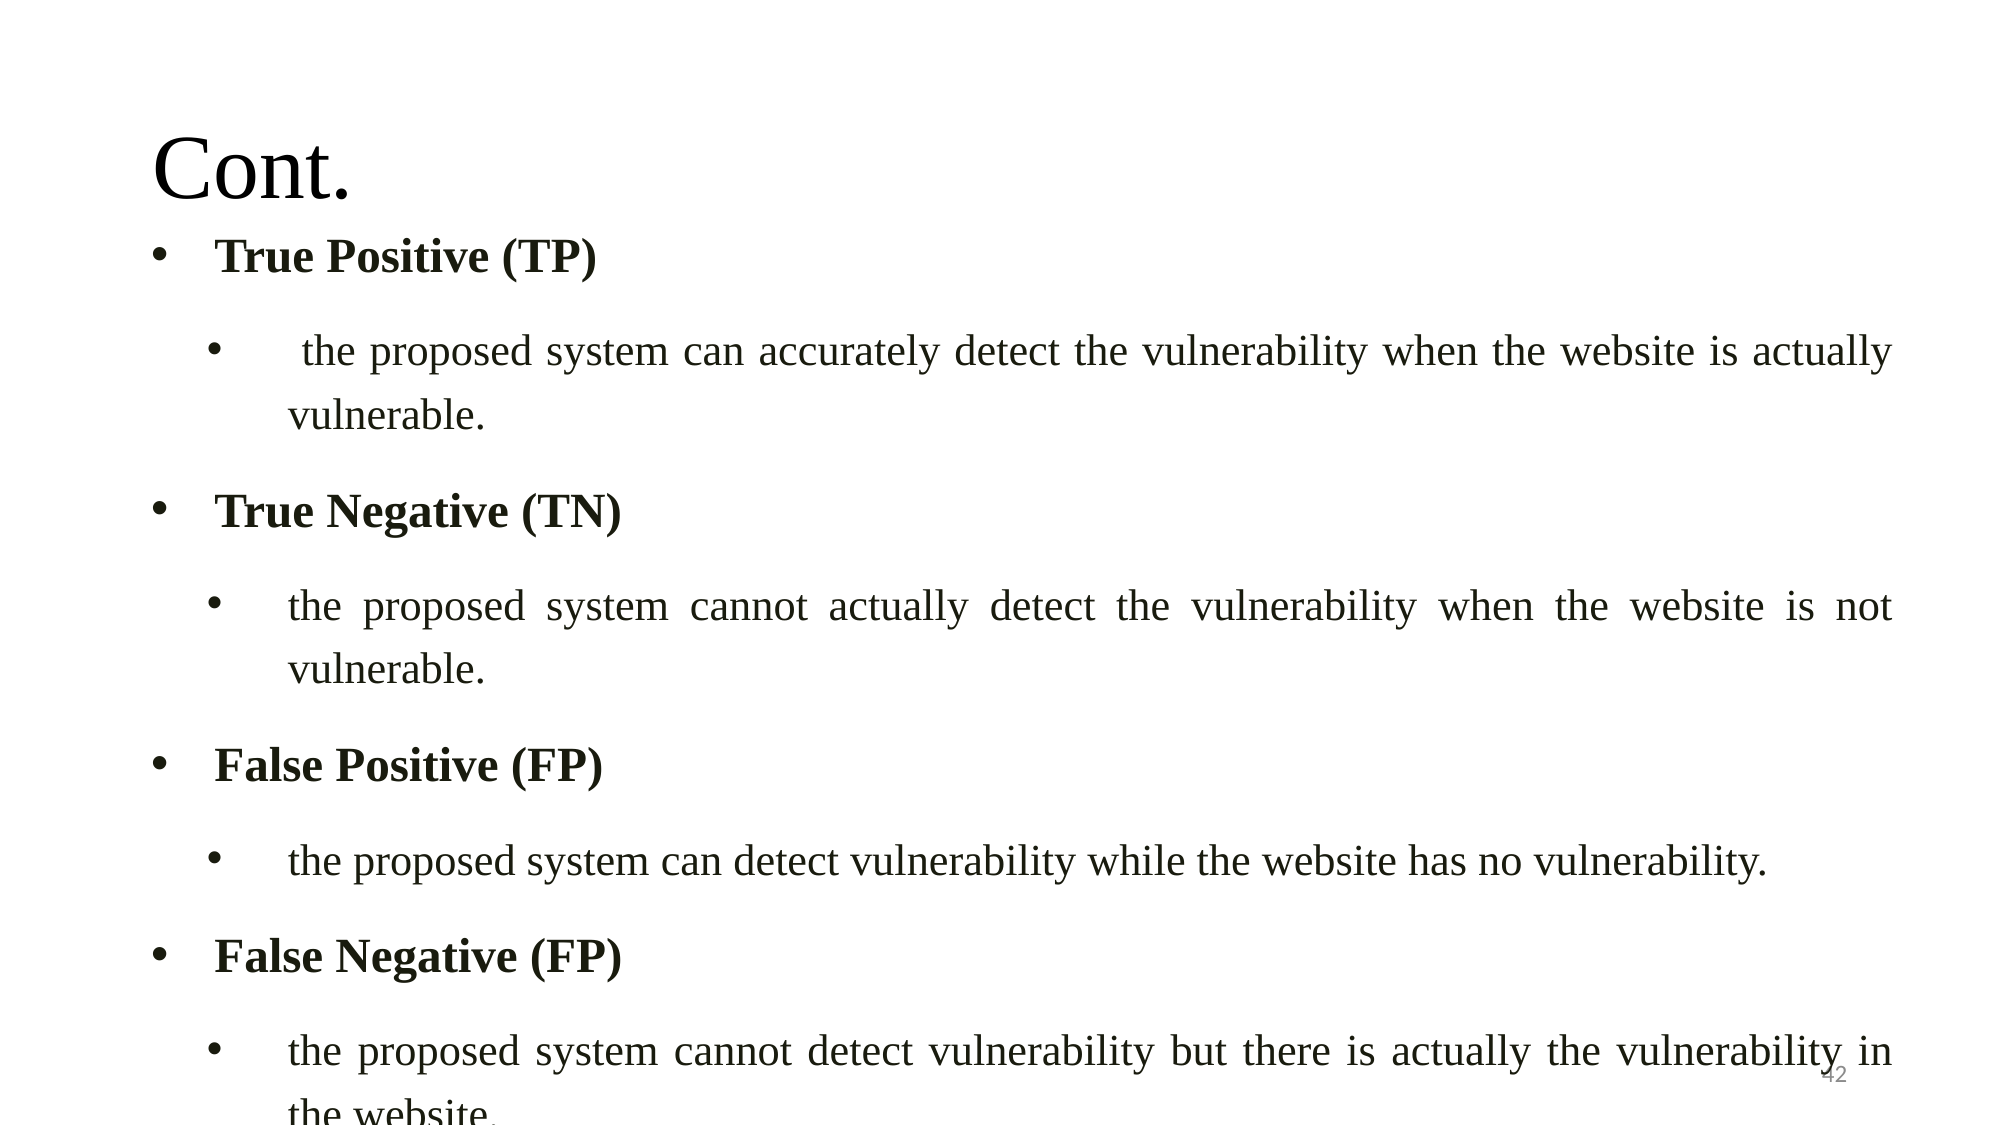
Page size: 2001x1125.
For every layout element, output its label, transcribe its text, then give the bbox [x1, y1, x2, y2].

title Cont. [137, 59, 1863, 204]
slide_number 42 [1412, 1042, 1863, 1103]
list True Positive (TP) the proposed system can accurately detect the vulnerability when the website is actually vulnerable. True Negative (TN) the proposed system cannot actually detect the vulnerability when the website is not vulnerable. False Positive (FP) the proposed system can detect vulnerability while the website has no vulnerability. False Negative (FP) the proposed system cannot detect vulnerability but there is actually the vulnerability in the website. [89, 204, 1911, 1125]
